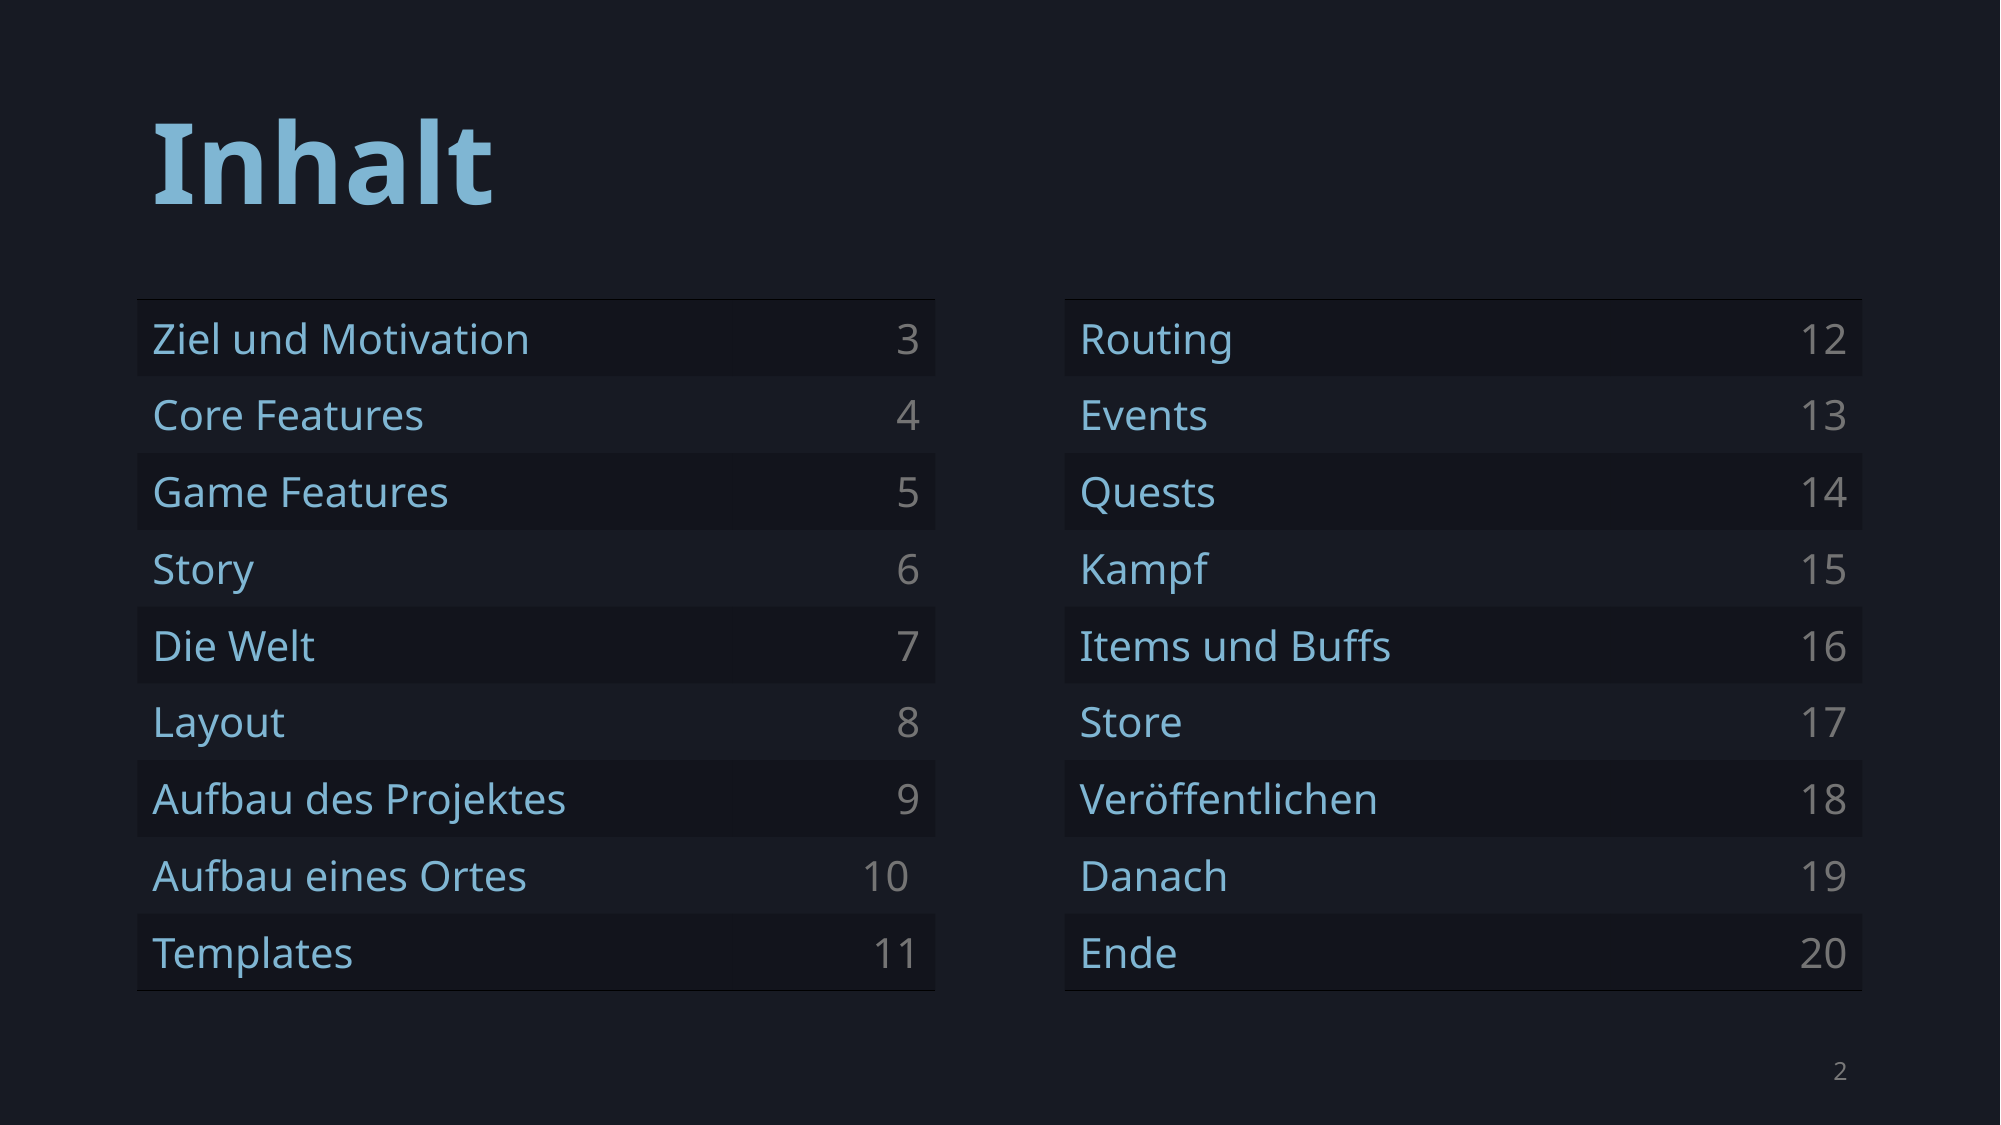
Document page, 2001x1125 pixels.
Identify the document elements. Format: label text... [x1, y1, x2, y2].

table_cell 16 [1610, 607, 1862, 683]
table_cell Veröffentlichen [1065, 760, 1610, 837]
table_cell Ende [1065, 914, 1610, 990]
table_cell Templates [137, 914, 733, 990]
table_cell 13 [1610, 376, 1862, 453]
table_cell Game Features [137, 453, 733, 530]
table_cell Items und Buffs [1065, 607, 1610, 683]
table_cell Kampf [1065, 530, 1610, 607]
table_cell Store [1065, 683, 1610, 760]
table_cell 11 [733, 914, 935, 990]
table_cell 7 [733, 607, 935, 683]
table_cell 4 [733, 376, 935, 453]
table_cell 14 [1610, 453, 1862, 530]
table_cell Danach [1065, 837, 1610, 914]
table_cell 6 [733, 530, 935, 607]
table_cell 20 [1610, 914, 1862, 990]
table_cell 15 [1610, 530, 1862, 607]
table_cell 10 [733, 837, 935, 914]
table_cell Aufbau eines Ortes [137, 837, 733, 914]
table_cell Core Features [137, 376, 733, 453]
table_header 3 [733, 300, 935, 376]
table_header 12 [1610, 300, 1862, 376]
table_cell Story [137, 530, 733, 607]
table_cell Events [1065, 376, 1610, 453]
table_cell Die Welt [137, 607, 733, 683]
table_cell 5 [733, 453, 935, 530]
title Inhalt [137, 59, 1863, 278]
table_cell 18 [1610, 760, 1862, 837]
table_cell 17 [1610, 683, 1862, 760]
table_cell Aufbau des Projektes [137, 760, 733, 837]
table_cell 9 [733, 760, 935, 837]
table_header Ziel und Motivation [137, 300, 733, 376]
slide_number 2 [1412, 1042, 1863, 1103]
table_cell 19 [1610, 837, 1862, 914]
table_header Routing [1065, 300, 1610, 376]
table_cell Layout [137, 683, 733, 760]
table_cell Quests [1065, 453, 1610, 530]
table_cell 8 [733, 683, 935, 760]
